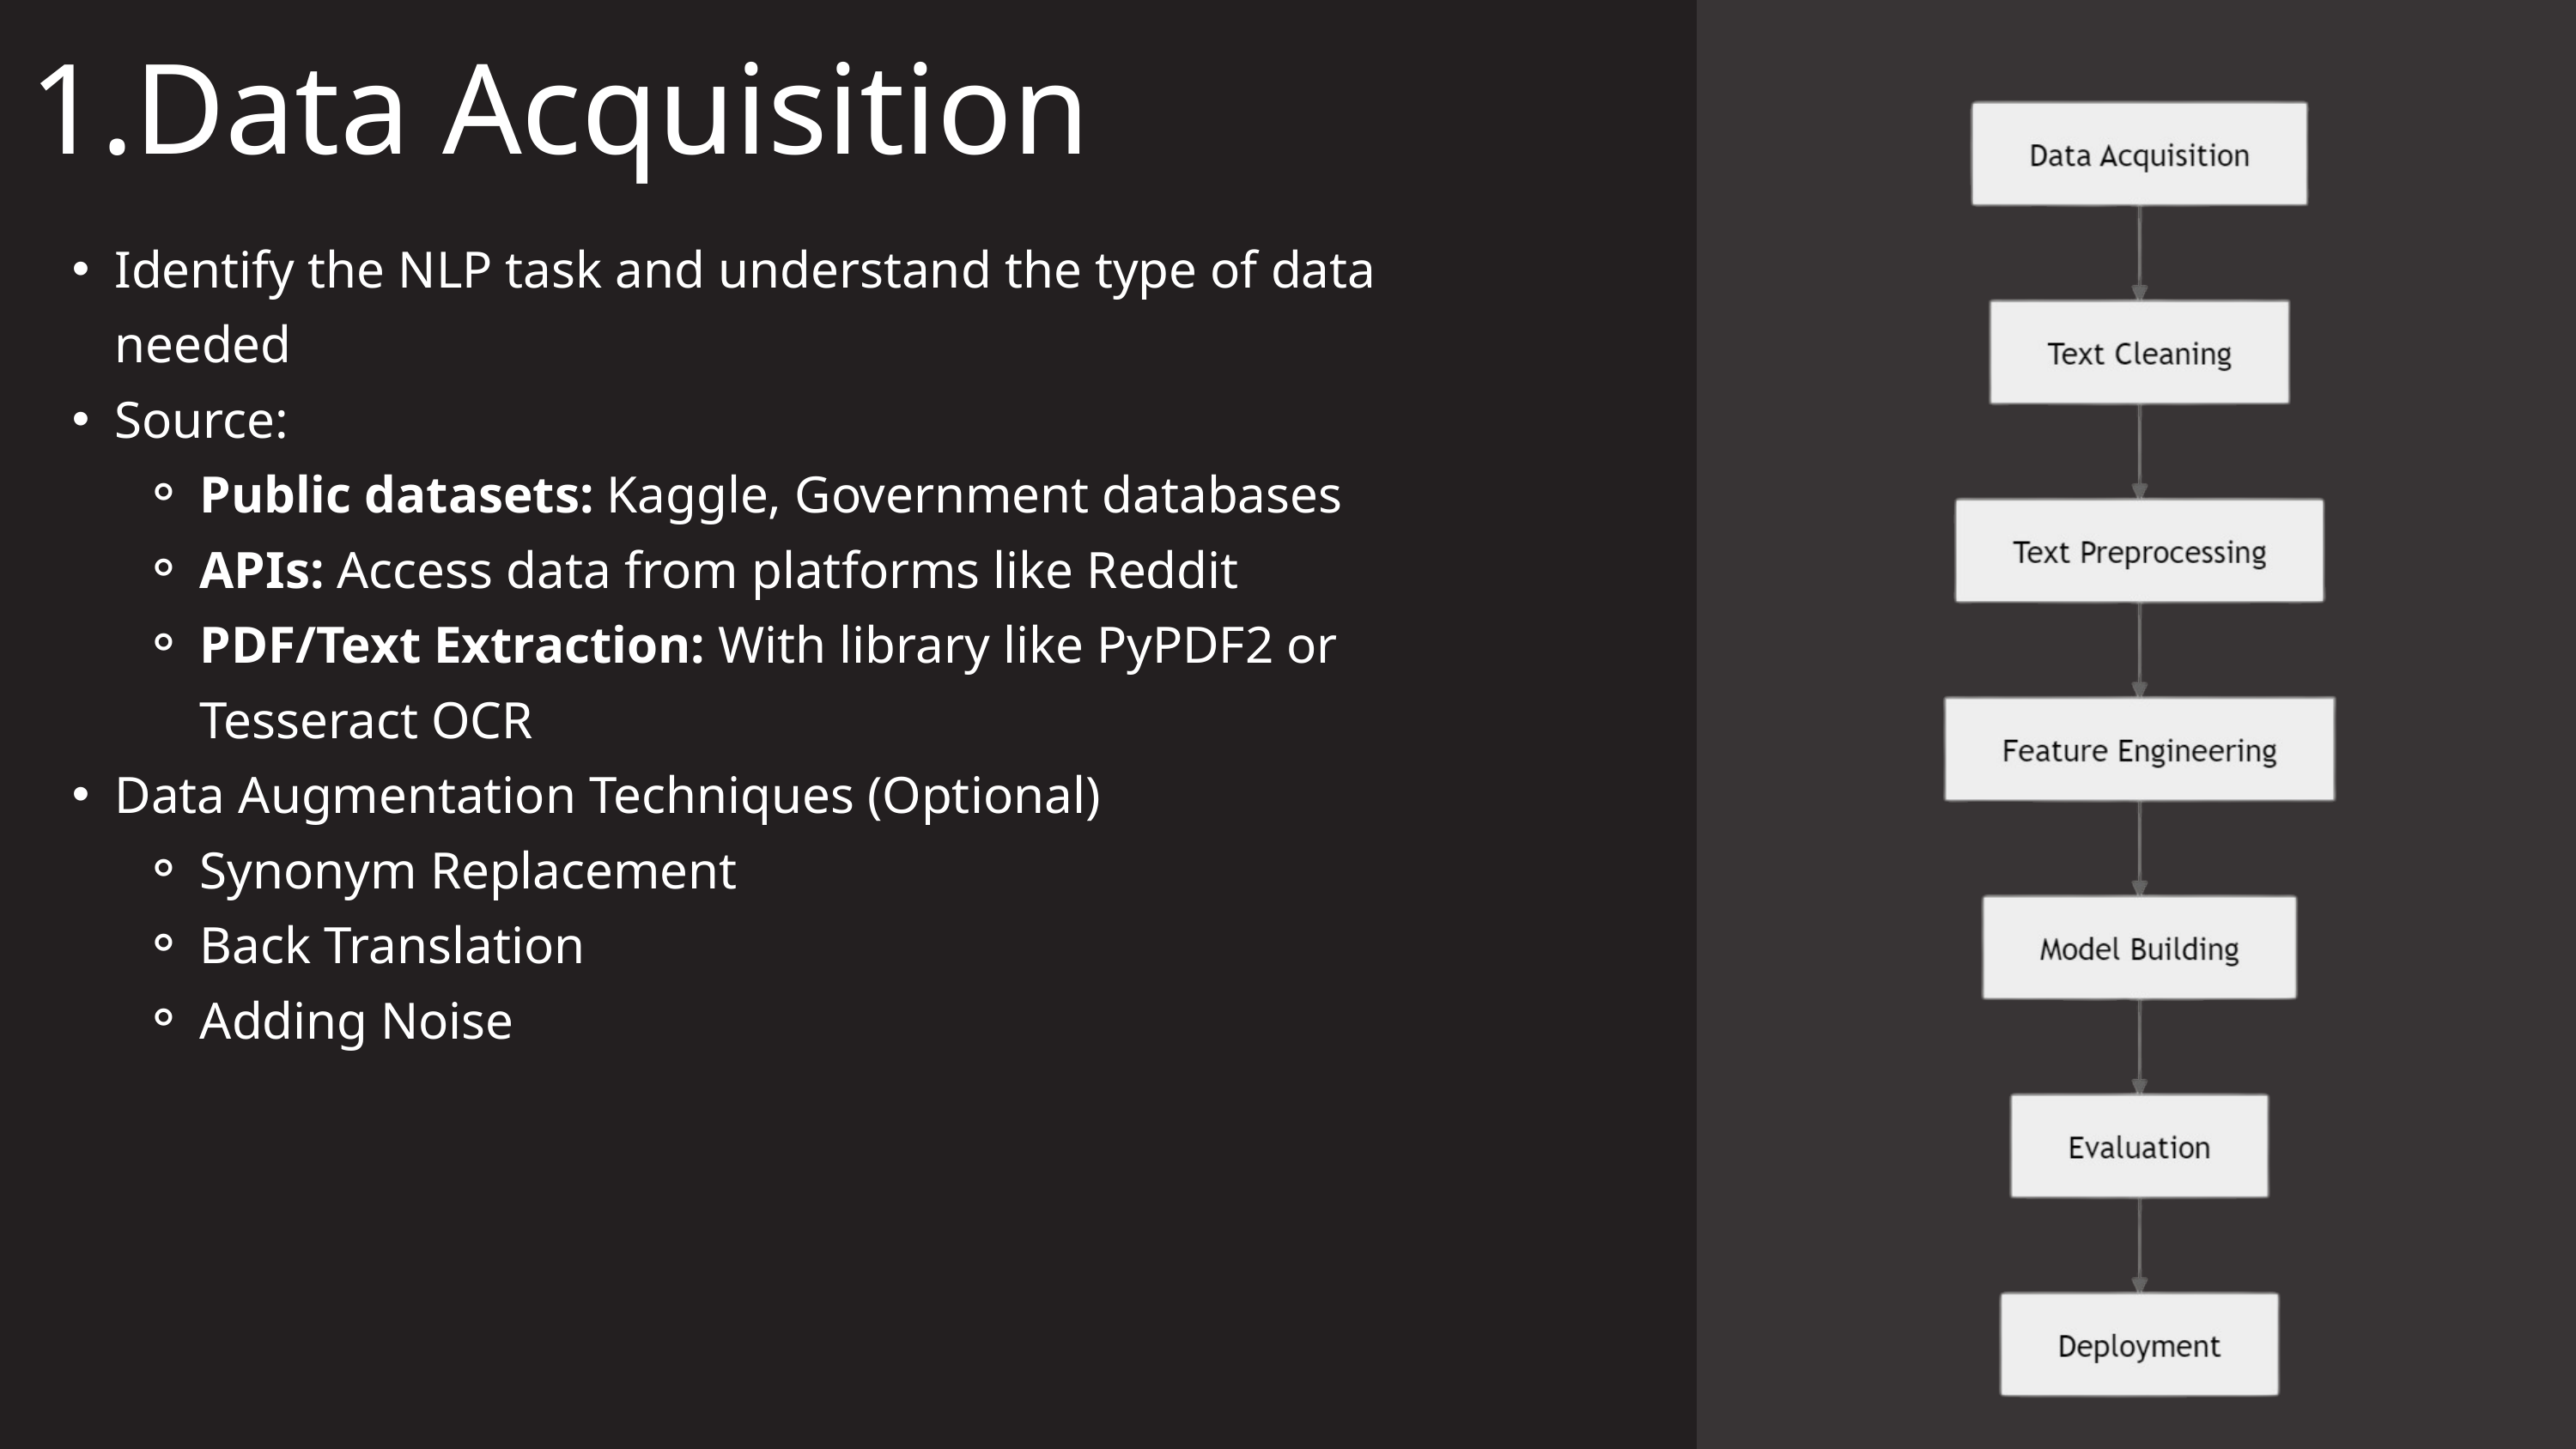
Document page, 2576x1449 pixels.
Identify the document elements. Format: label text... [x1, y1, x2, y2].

text_box Identify the NLP task and understand the type of data needed Source: Public datasets: Kaggle, Government databases APIs: Access data from platforms like Reddit PDF/Text Extraction: With library like PyPDF2 or Tesseract OCR Data Augmentation Techniques (Optional) Synonym Replacement Back Translation Adding Noise [29, 222, 1534, 1049]
text_box 1.Data Acquisition [29, 53, 1455, 179]
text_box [1696, 0, 2576, 1449]
